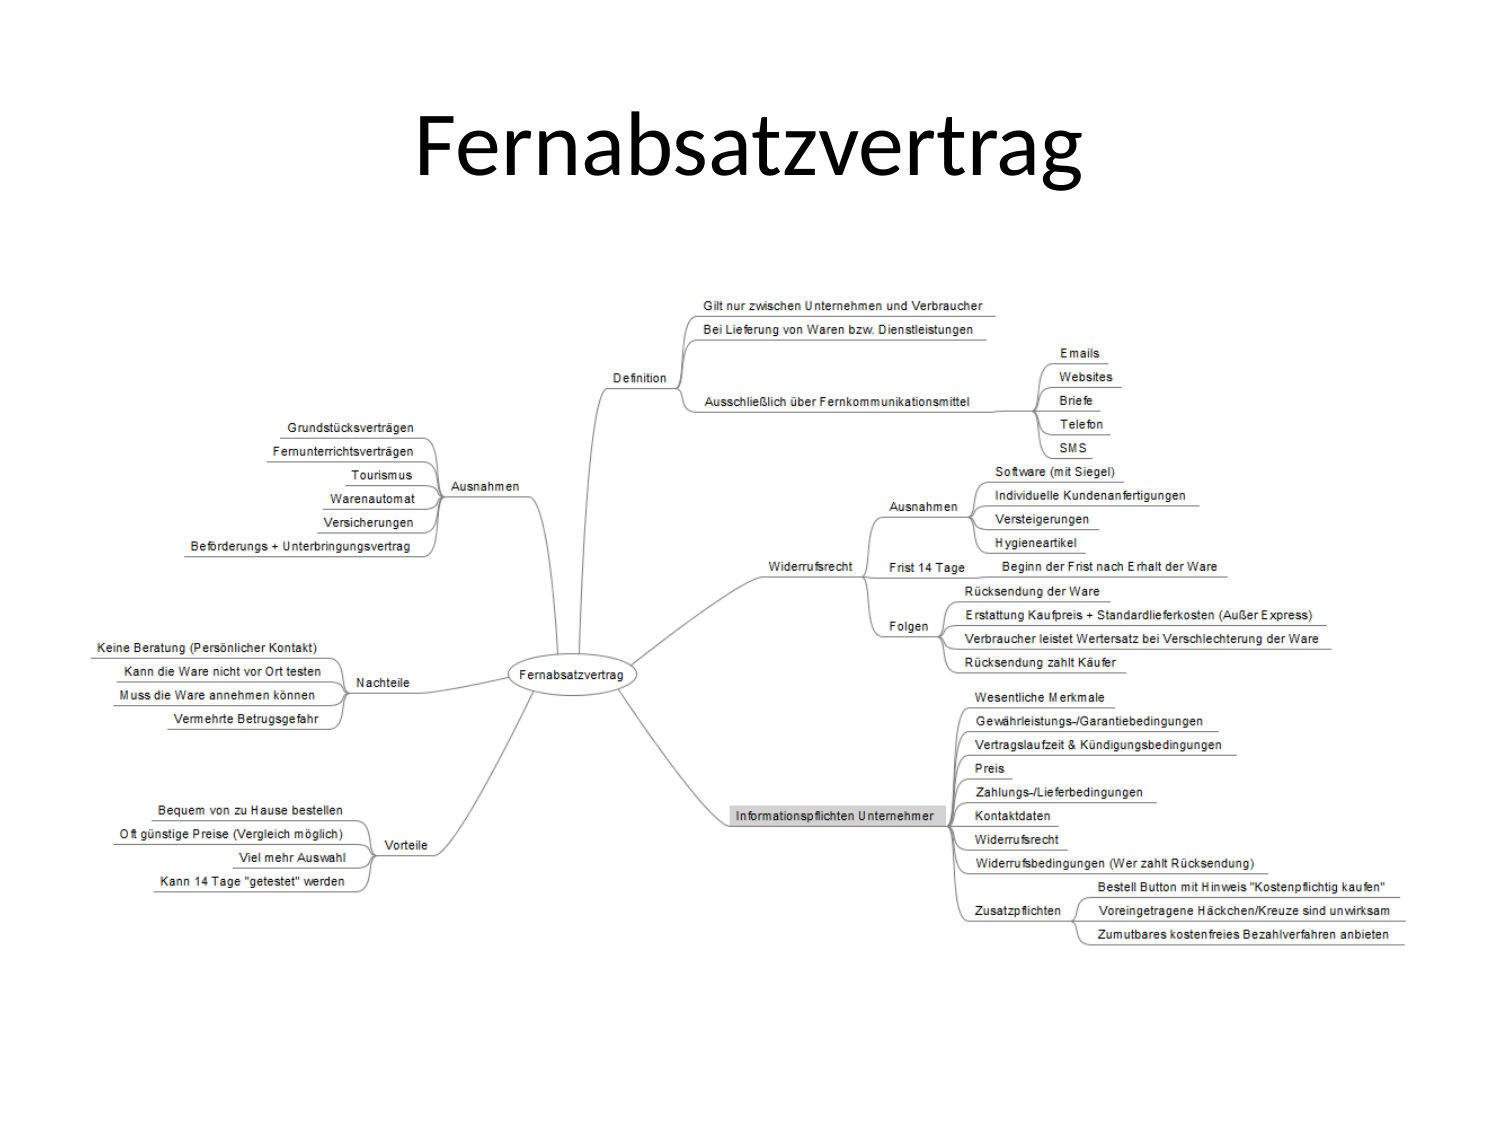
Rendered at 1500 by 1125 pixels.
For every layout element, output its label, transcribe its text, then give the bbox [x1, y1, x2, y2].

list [74, 282, 1426, 985]
title Fernabsatzvertrag [75, 45, 1425, 233]
